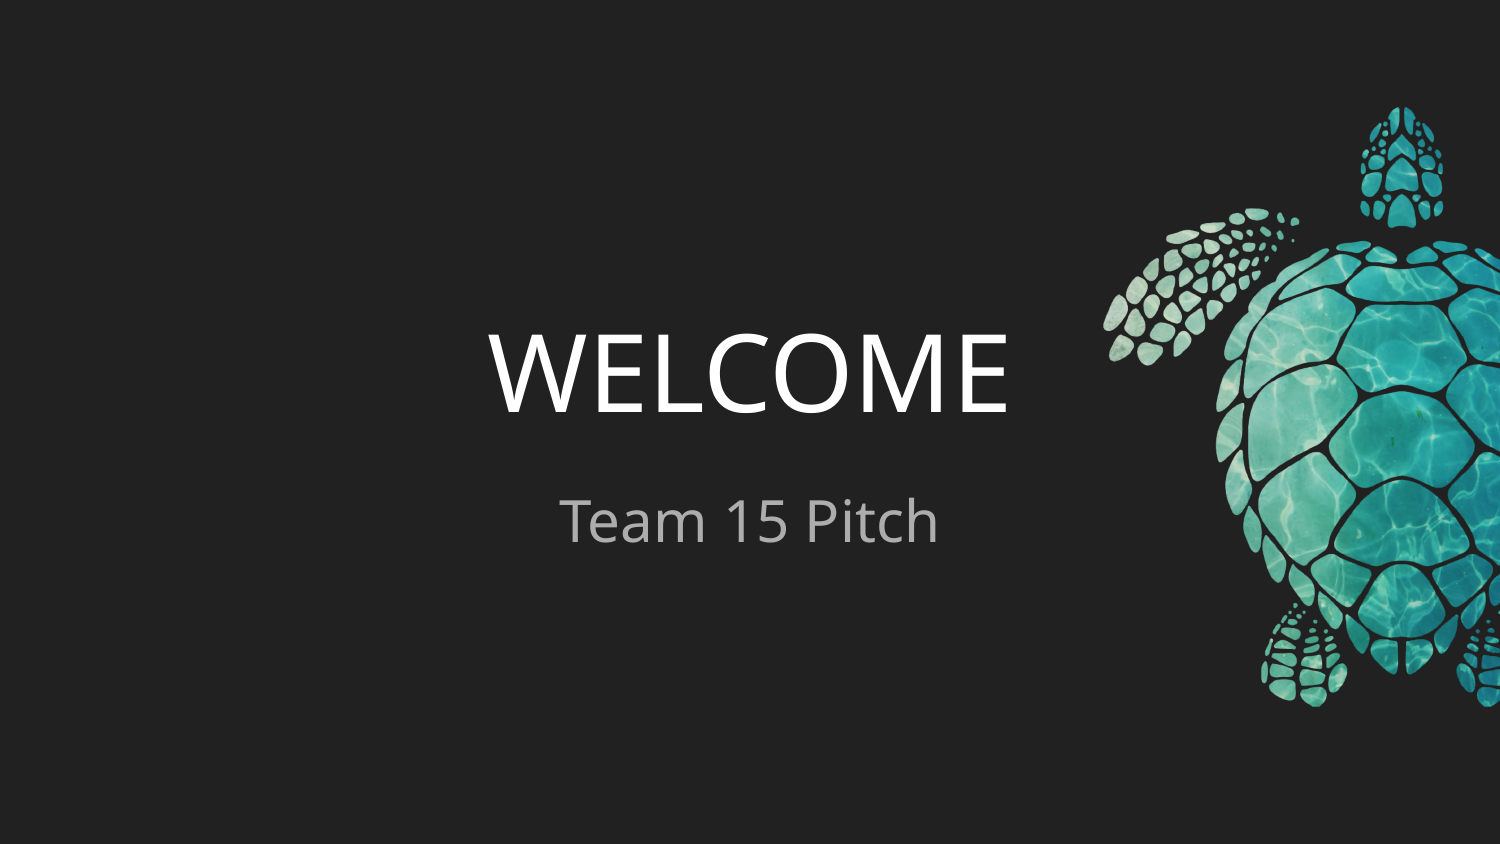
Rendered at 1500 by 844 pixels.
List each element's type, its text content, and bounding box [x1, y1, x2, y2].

subtitle Team 15 Pitch [51, 464, 1042, 595]
picture [1047, 60, 1500, 760]
title WELCOME [51, 122, 1042, 459]
